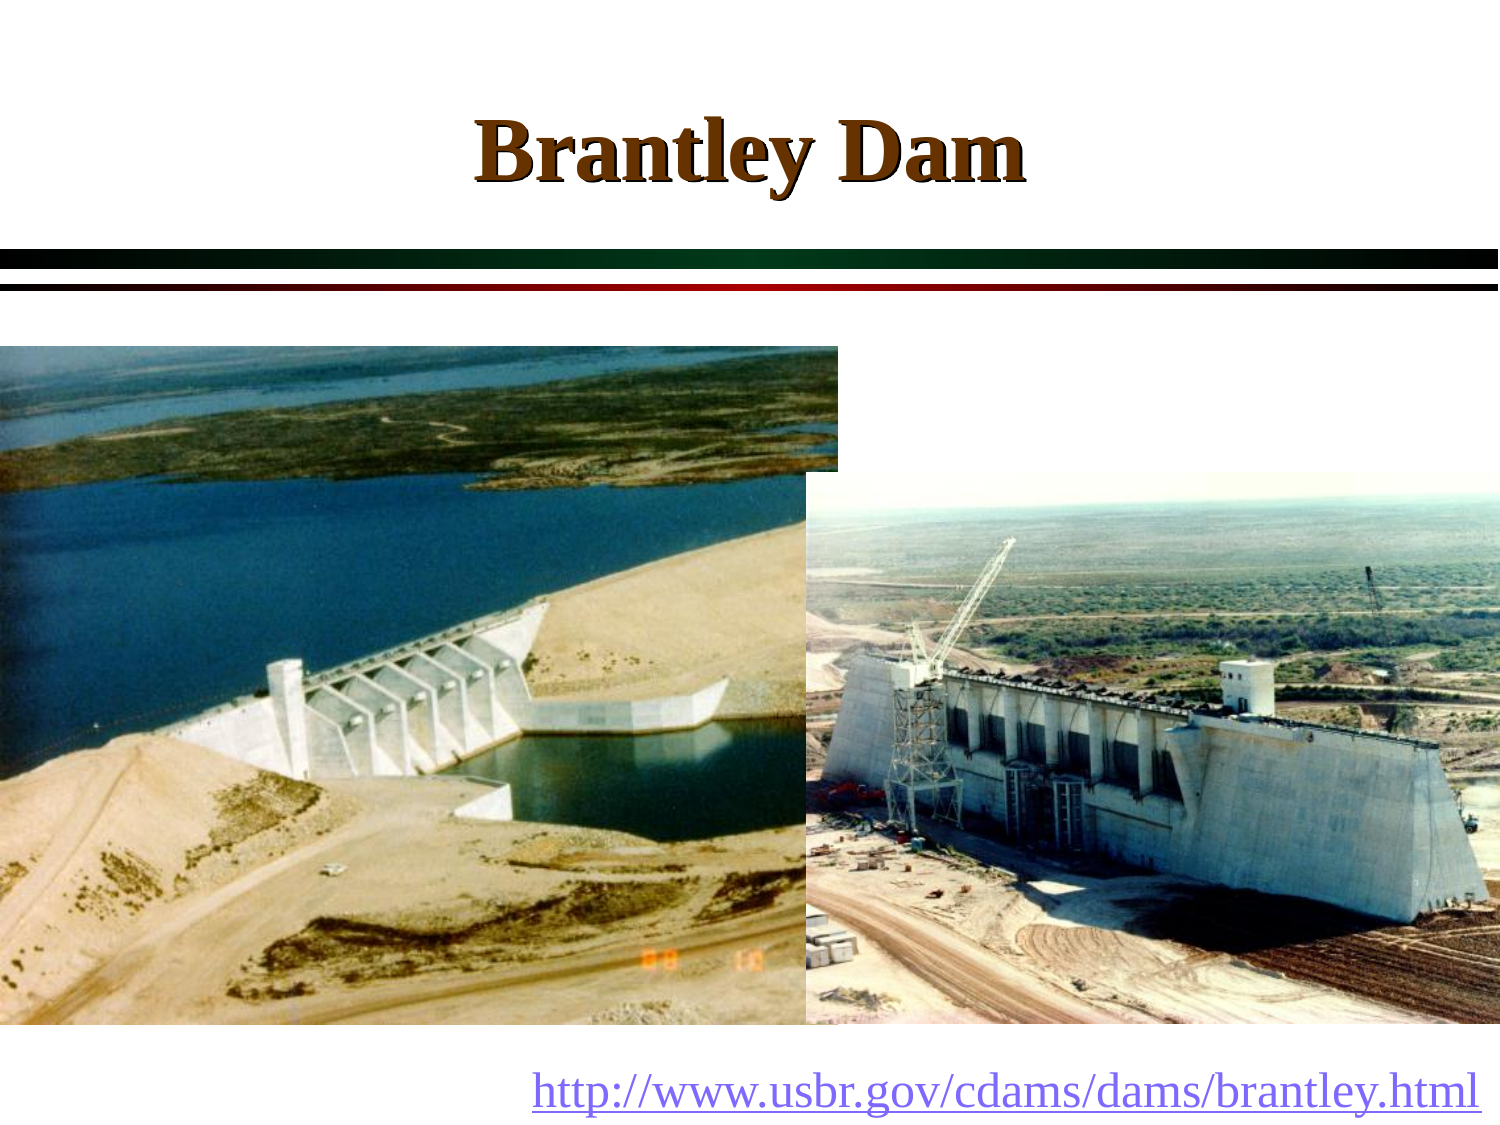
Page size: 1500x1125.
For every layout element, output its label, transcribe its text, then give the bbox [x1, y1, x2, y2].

picture [0, 346, 1500, 1026]
title Brantley Dam [112, 49, 1388, 238]
text_box http://www.usbr.gov/cdams/dams/brantley.html [517, 1050, 1497, 1125]
